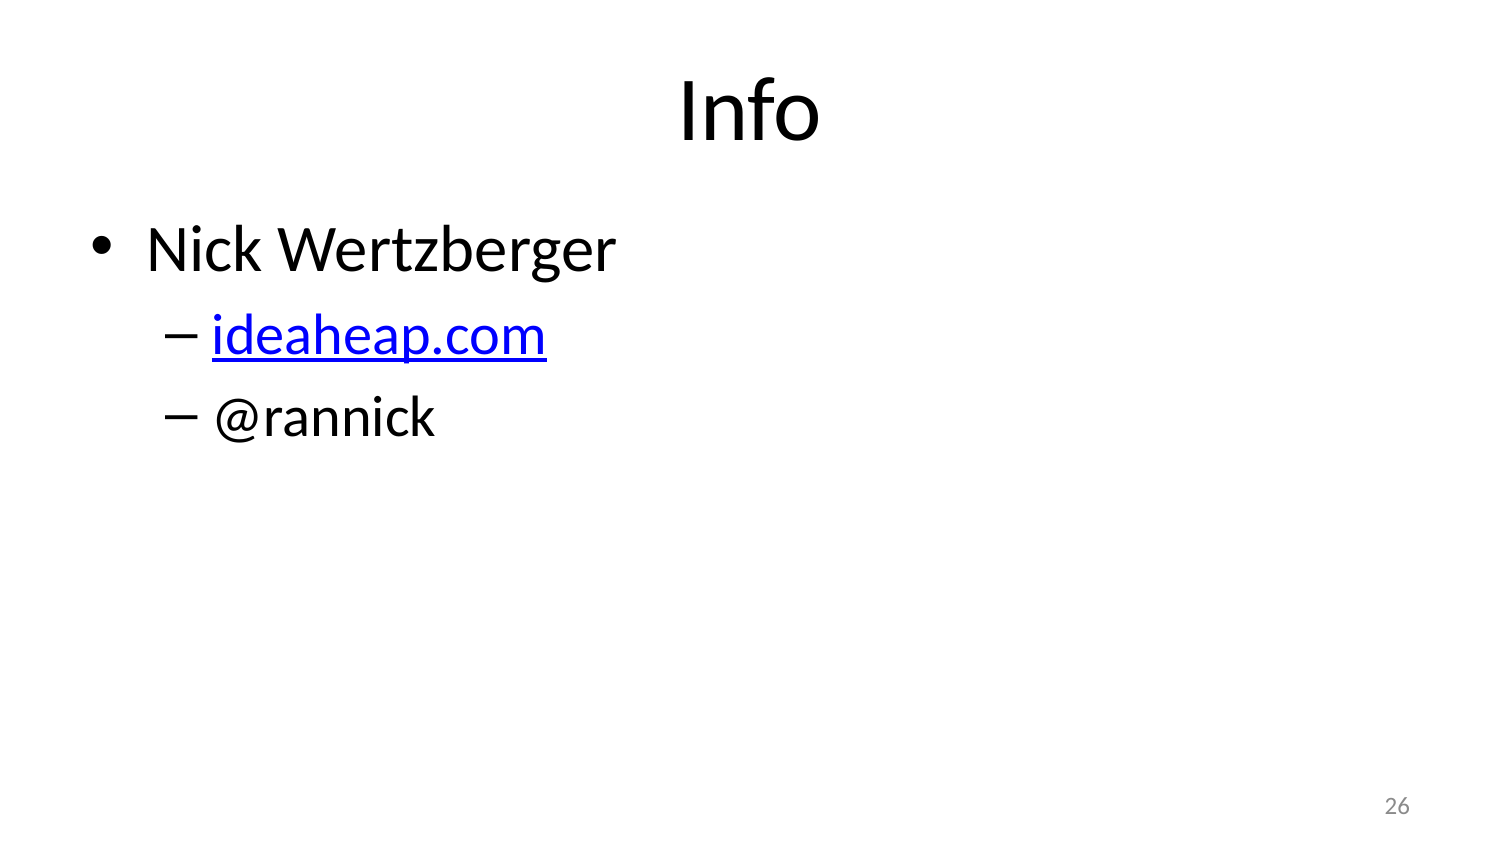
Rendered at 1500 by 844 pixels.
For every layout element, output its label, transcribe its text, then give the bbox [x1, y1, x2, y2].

title Info [75, 33, 1425, 175]
slide_number 26 [1074, 782, 1425, 827]
list Nick Wertzberger ideaheap.com @rannick [75, 196, 1425, 754]
